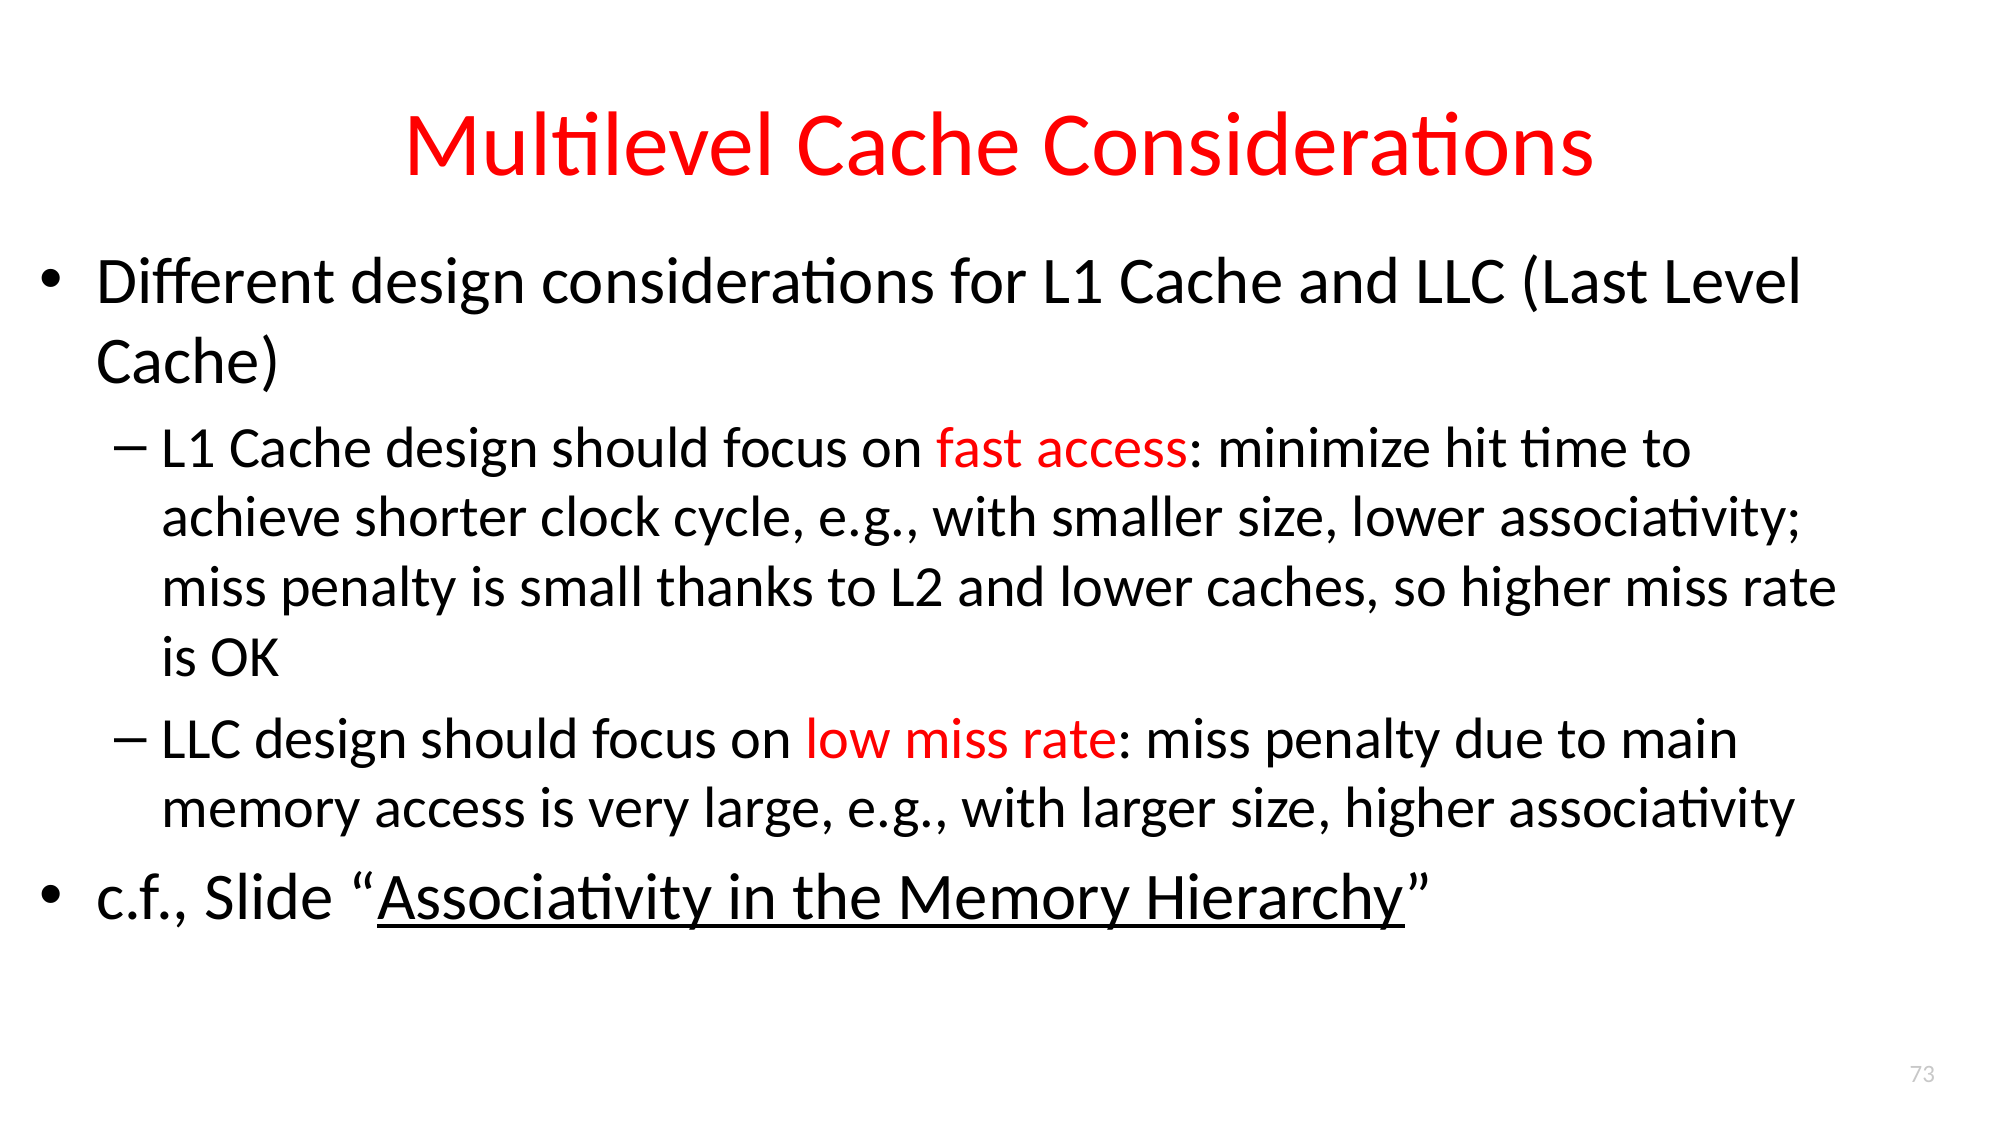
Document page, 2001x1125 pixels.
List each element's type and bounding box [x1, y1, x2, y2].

title [99, 45, 1900, 229]
slide_number [1483, 1042, 1950, 1103]
list [24, 229, 1900, 1051]
